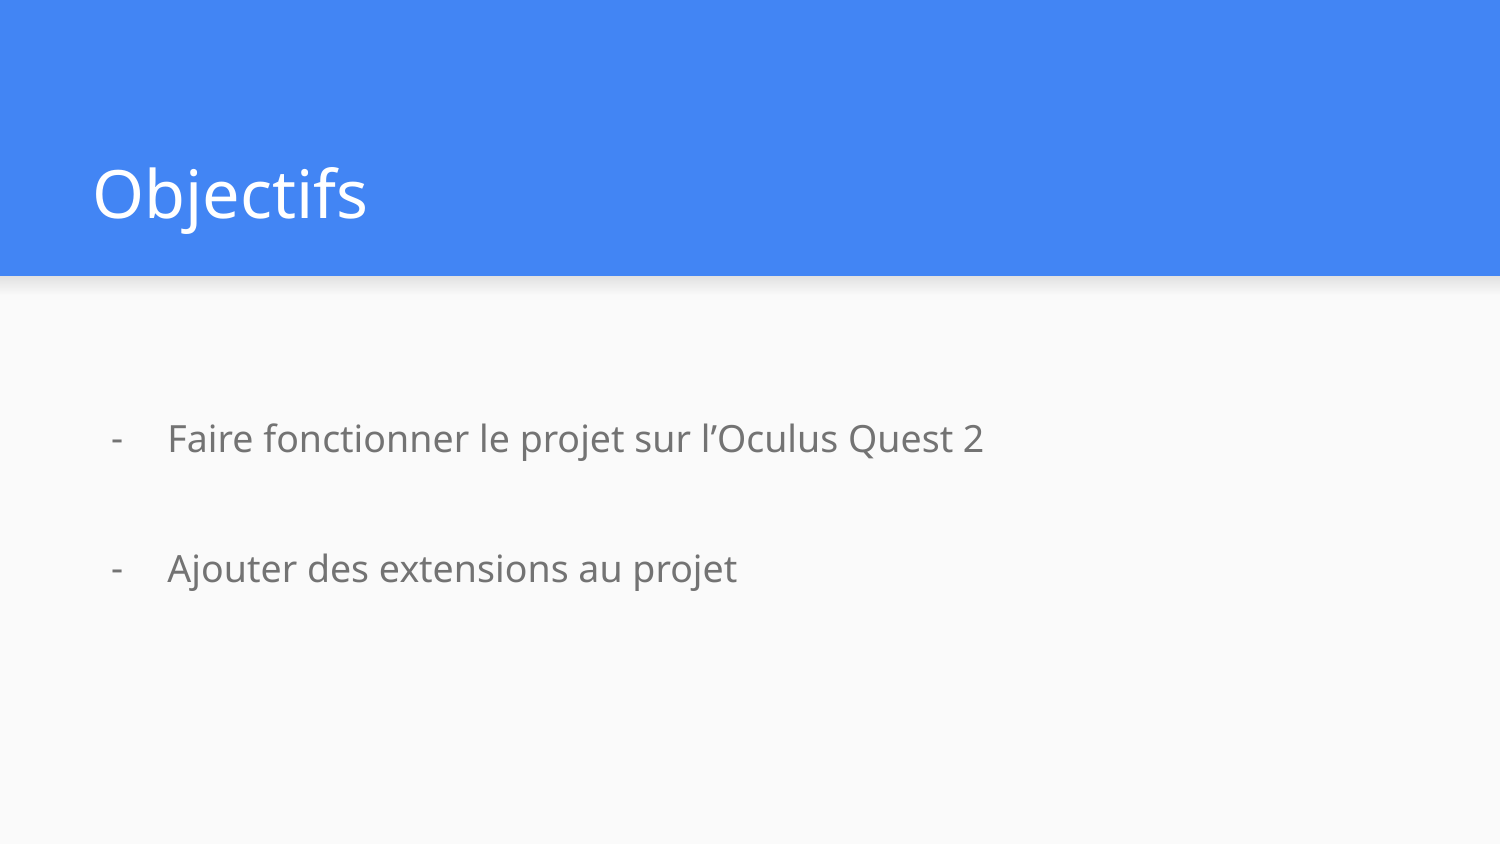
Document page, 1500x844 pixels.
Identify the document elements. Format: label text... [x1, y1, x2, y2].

title Objectifs [77, 121, 1427, 248]
list Faire fonctionner le projet sur l’Oculus Quest 2 Ajouter des extensions au projet [77, 314, 1427, 760]
